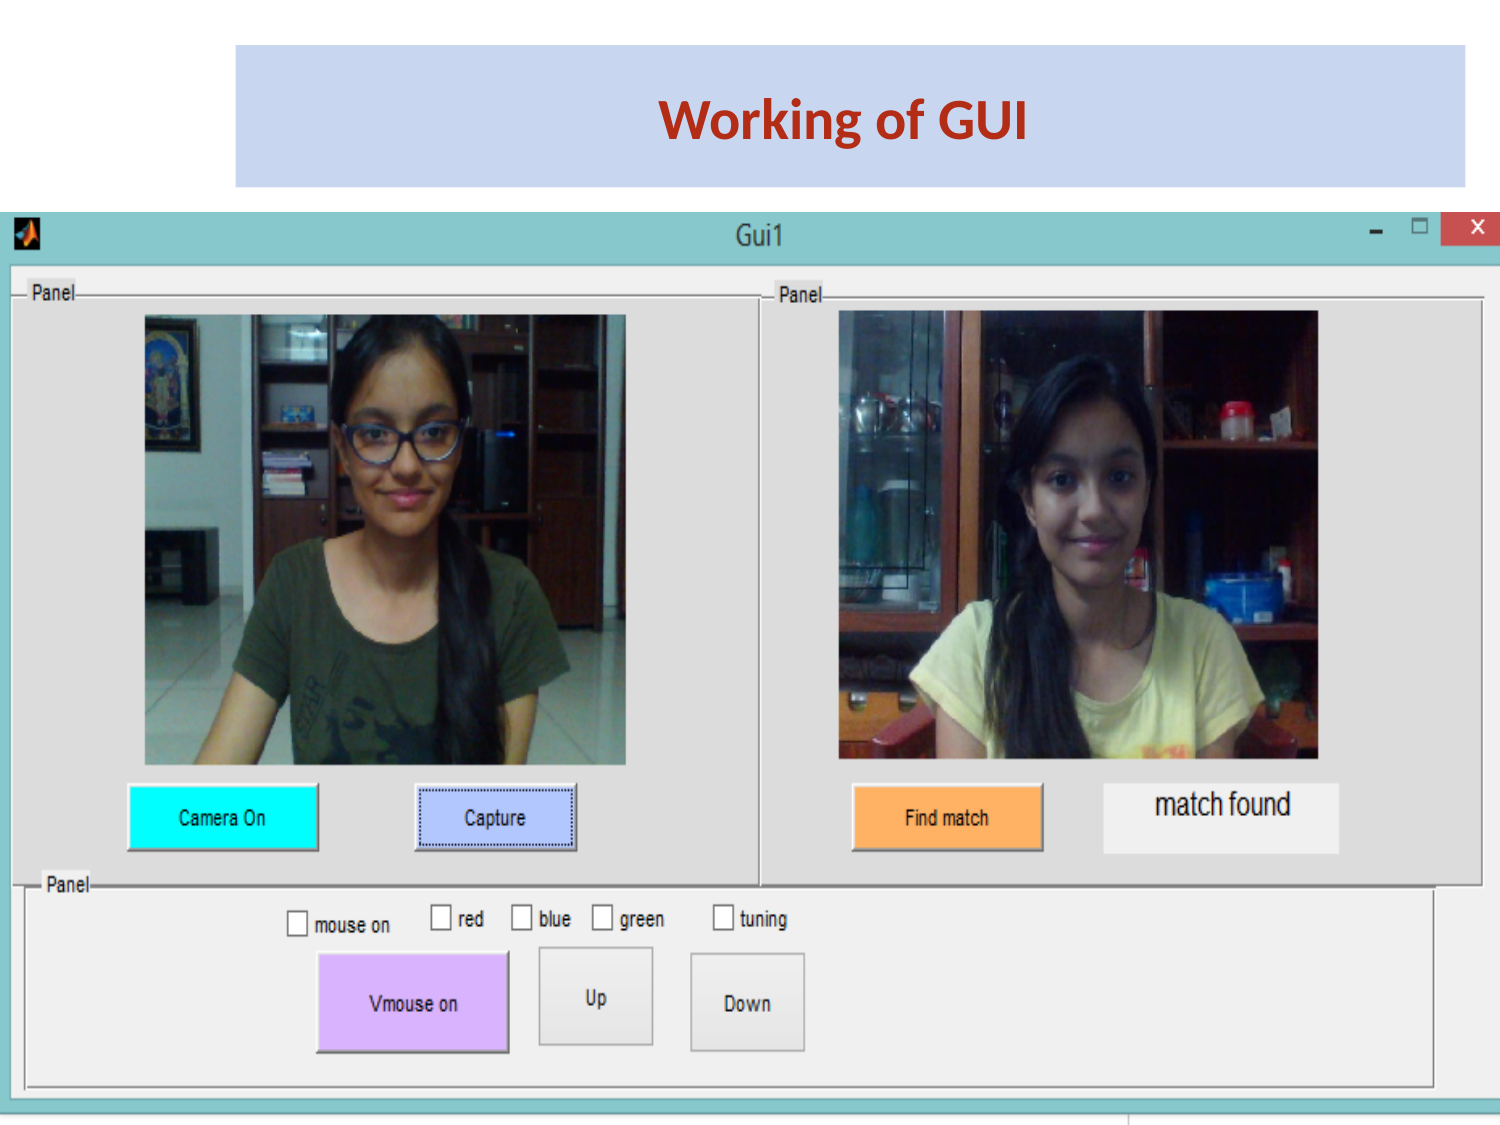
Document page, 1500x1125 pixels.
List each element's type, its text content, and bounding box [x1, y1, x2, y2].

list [0, 212, 1500, 1125]
title Working of GUI [235, 45, 1466, 188]
